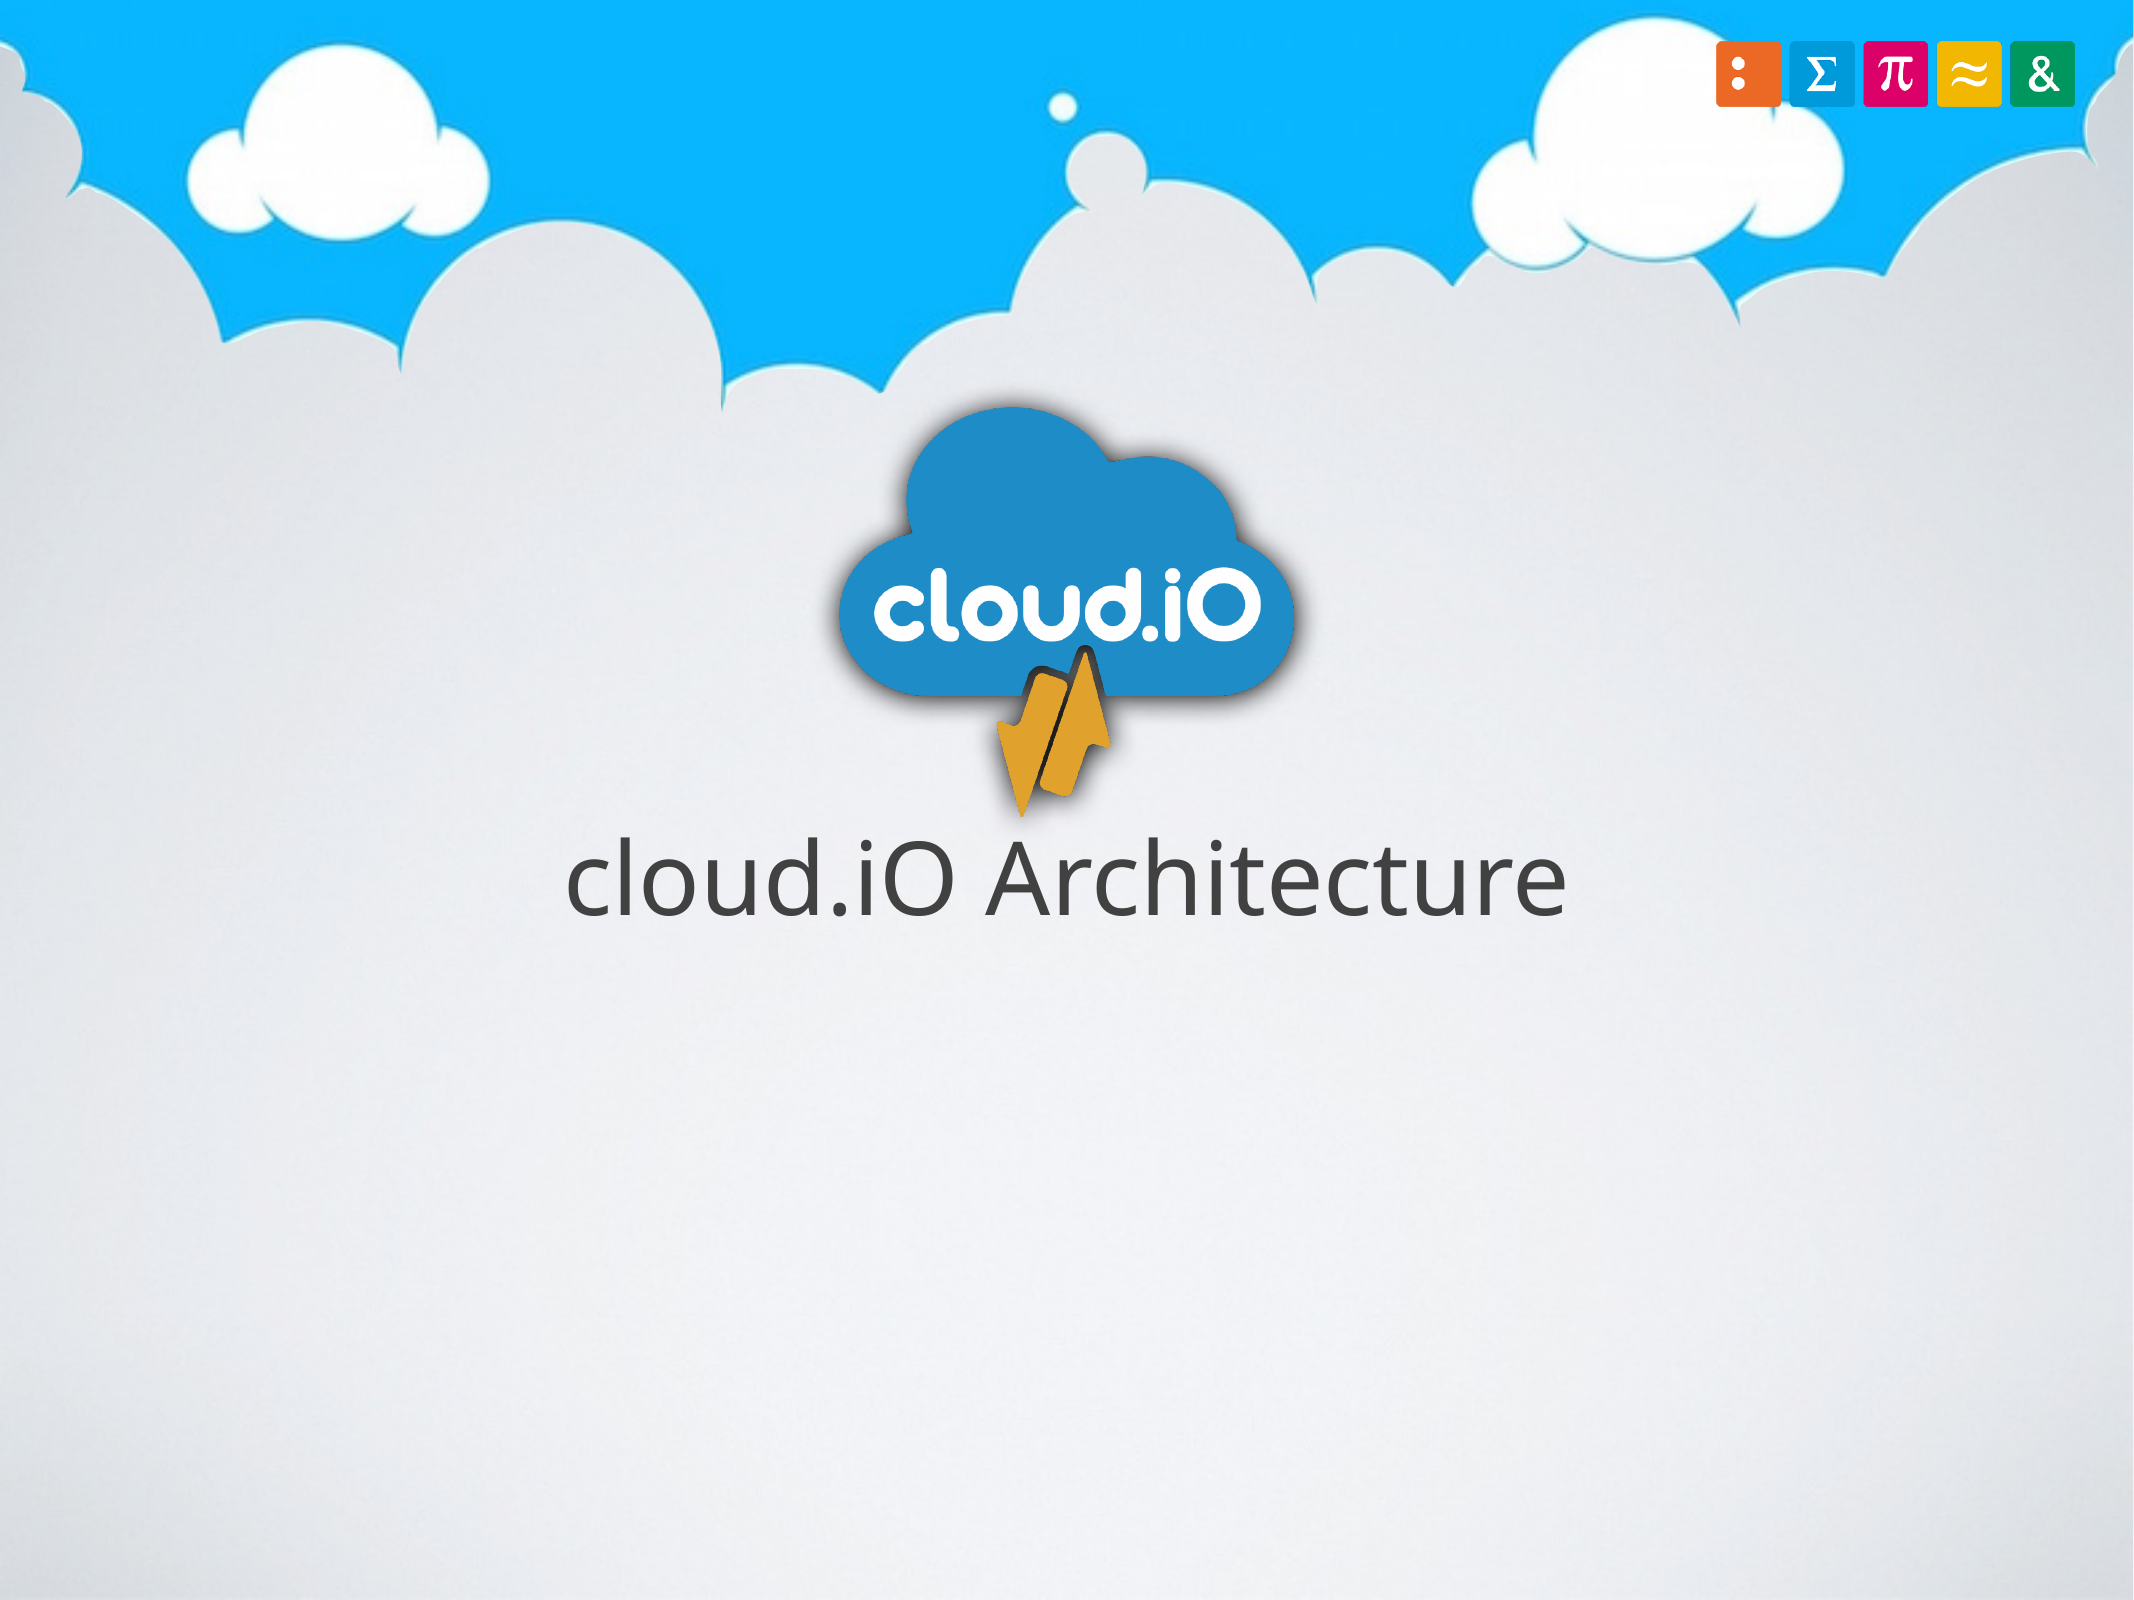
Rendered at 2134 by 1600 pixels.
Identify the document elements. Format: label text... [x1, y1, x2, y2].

picture [1047, 89, 1079, 126]
picture [0, 14, 2134, 1600]
subtitle cloud.iO Architecture [57, 804, 2076, 1378]
picture [185, 41, 490, 244]
picture [1937, 42, 2001, 106]
picture [1864, 42, 1927, 106]
picture [1808, 57, 1835, 91]
picture [2012, 42, 2074, 106]
